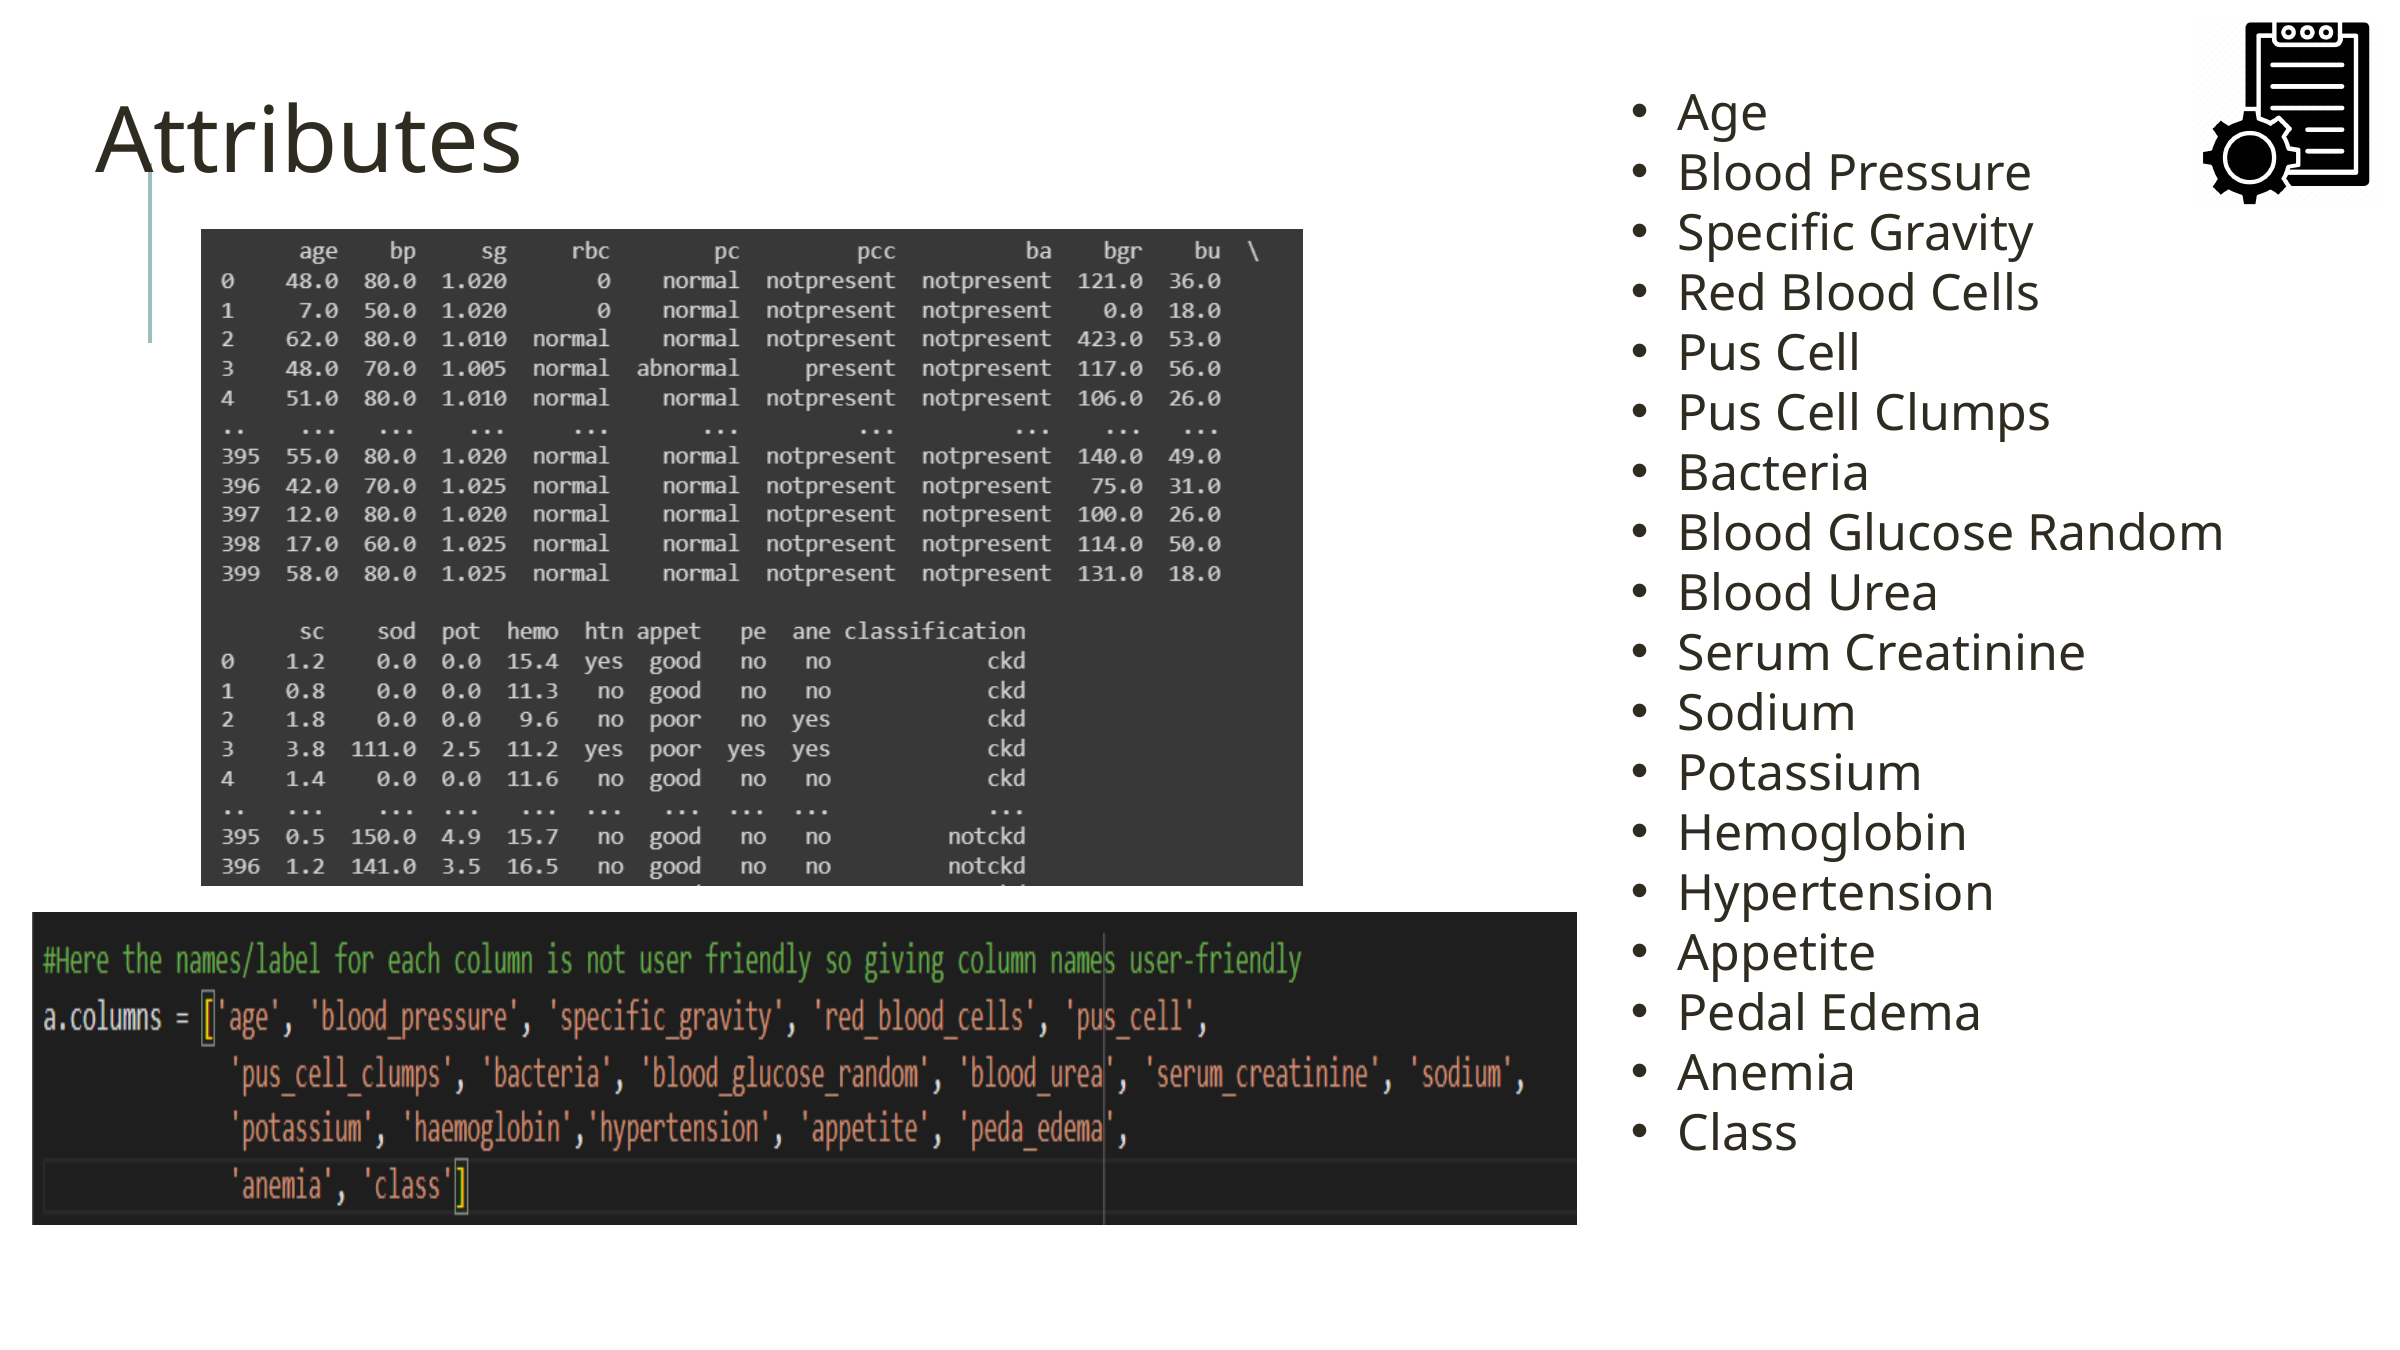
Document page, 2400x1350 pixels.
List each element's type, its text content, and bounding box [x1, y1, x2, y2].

picture [2193, 20, 2379, 206]
picture [201, 229, 1303, 886]
picture [32, 911, 1577, 1225]
text_box Age Blood Pressure Specific Gravity Red Blood Cells Pus Cell Pus Cell Clumps Bacteria Blood Glucose Random Blood Urea Serum Creatinine Sodium Potassium Hemoglobin Hypertension Appetite Pedal Edema Anemia Class [1616, 73, 2400, 1213]
text_box Attributes [80, 73, 1484, 198]
